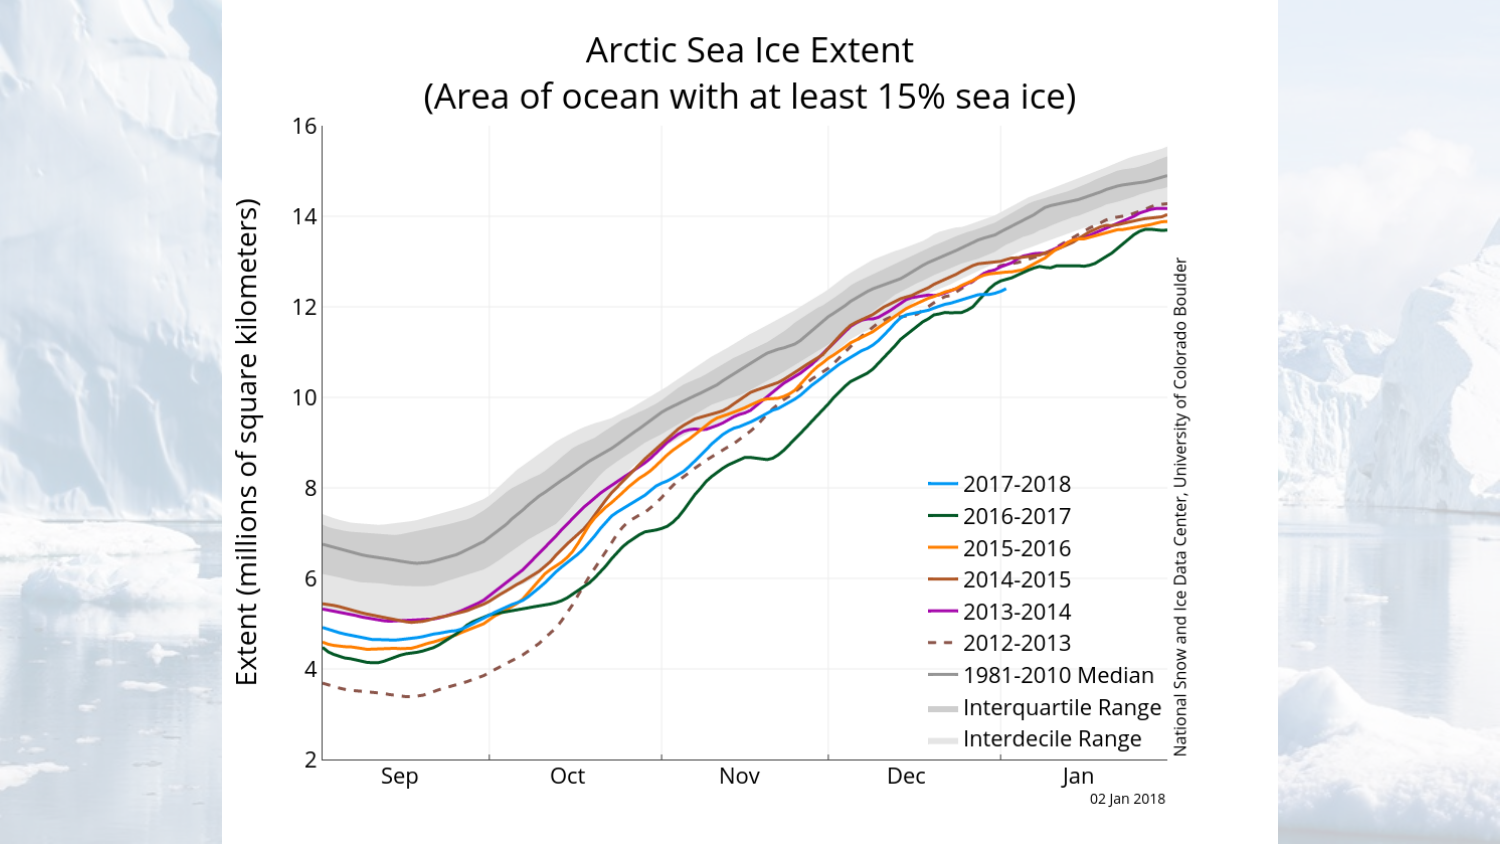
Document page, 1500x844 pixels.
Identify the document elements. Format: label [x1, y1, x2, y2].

picture [222, 0, 1278, 844]
